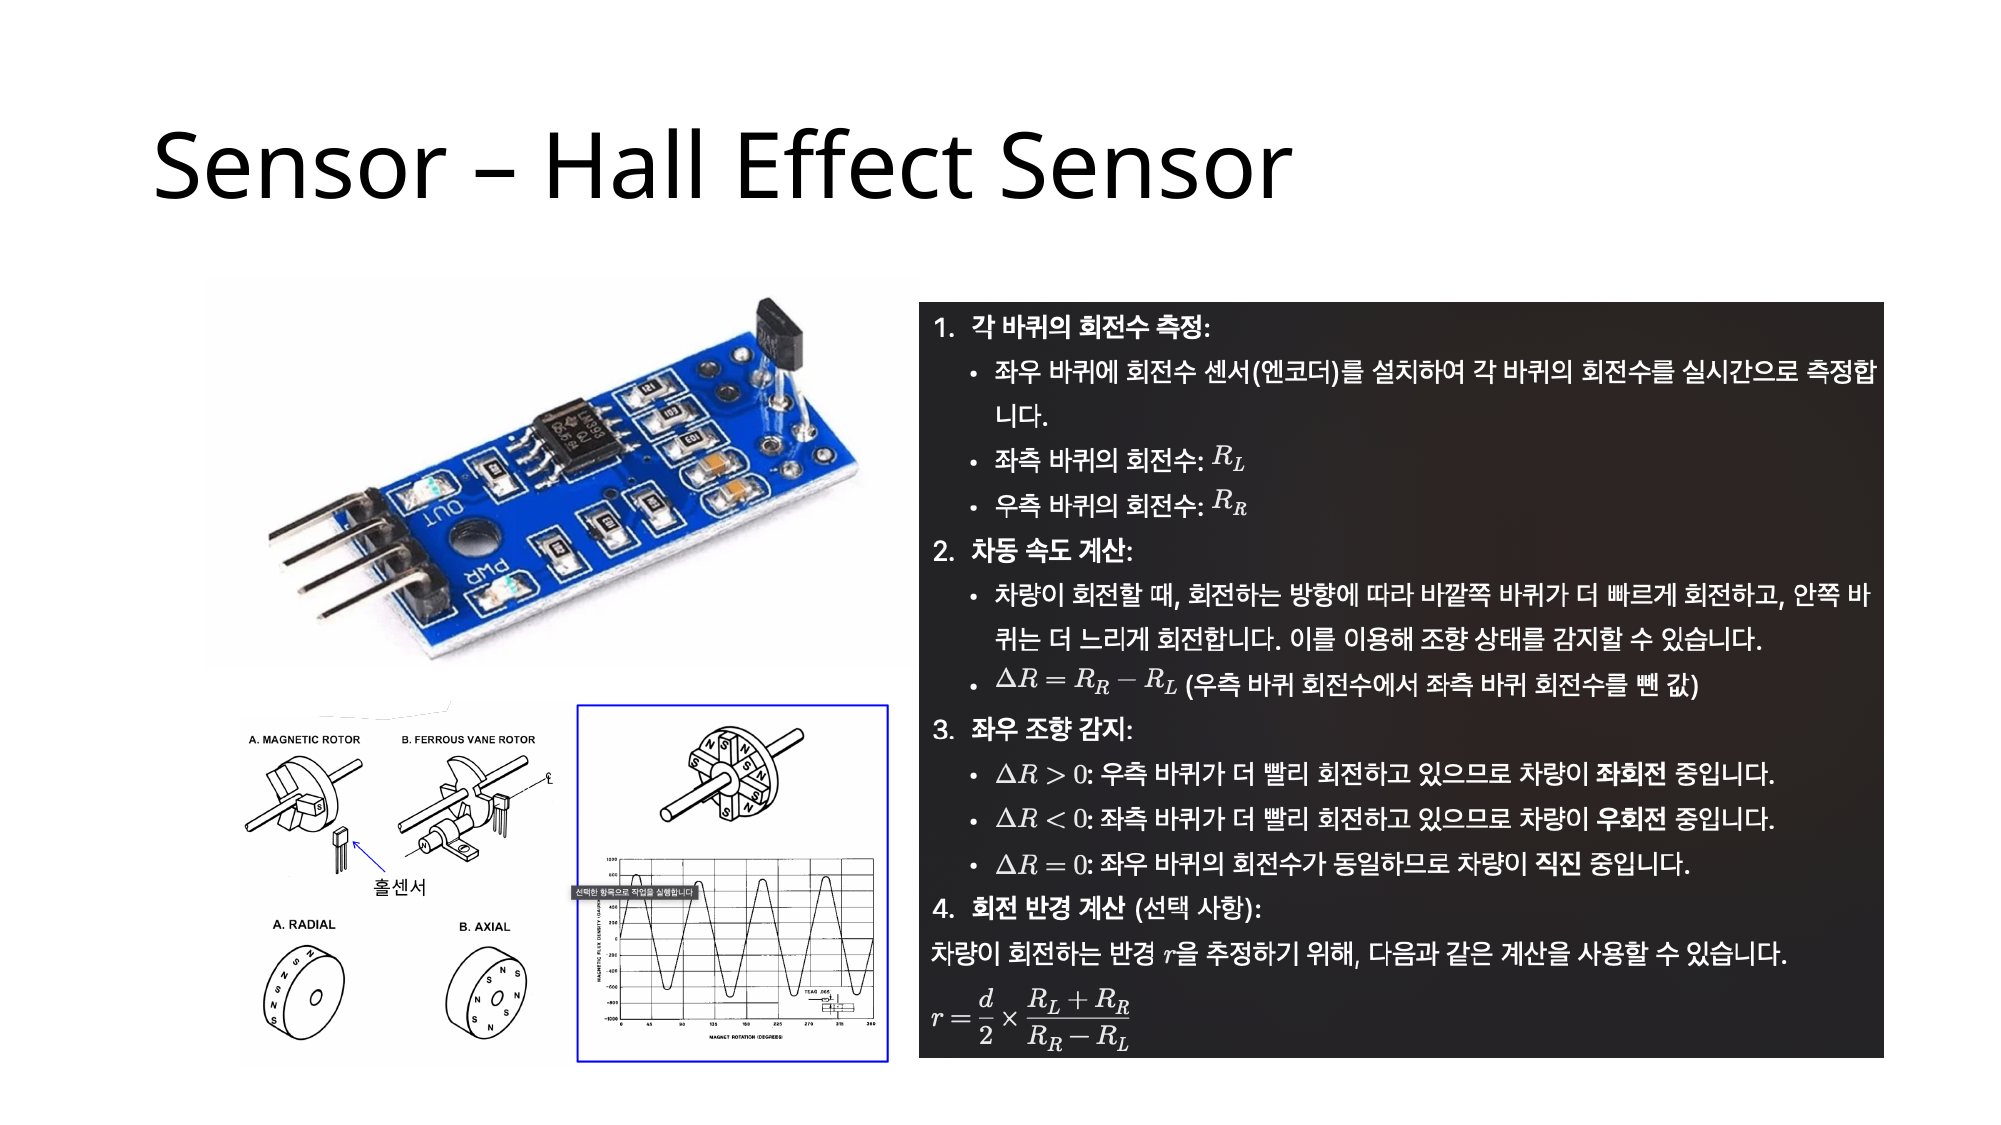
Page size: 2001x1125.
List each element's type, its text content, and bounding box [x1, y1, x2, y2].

picture [205, 276, 1884, 1058]
title Sensor – Hall Effect Sensor [137, 59, 1863, 278]
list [239, 700, 892, 1066]
